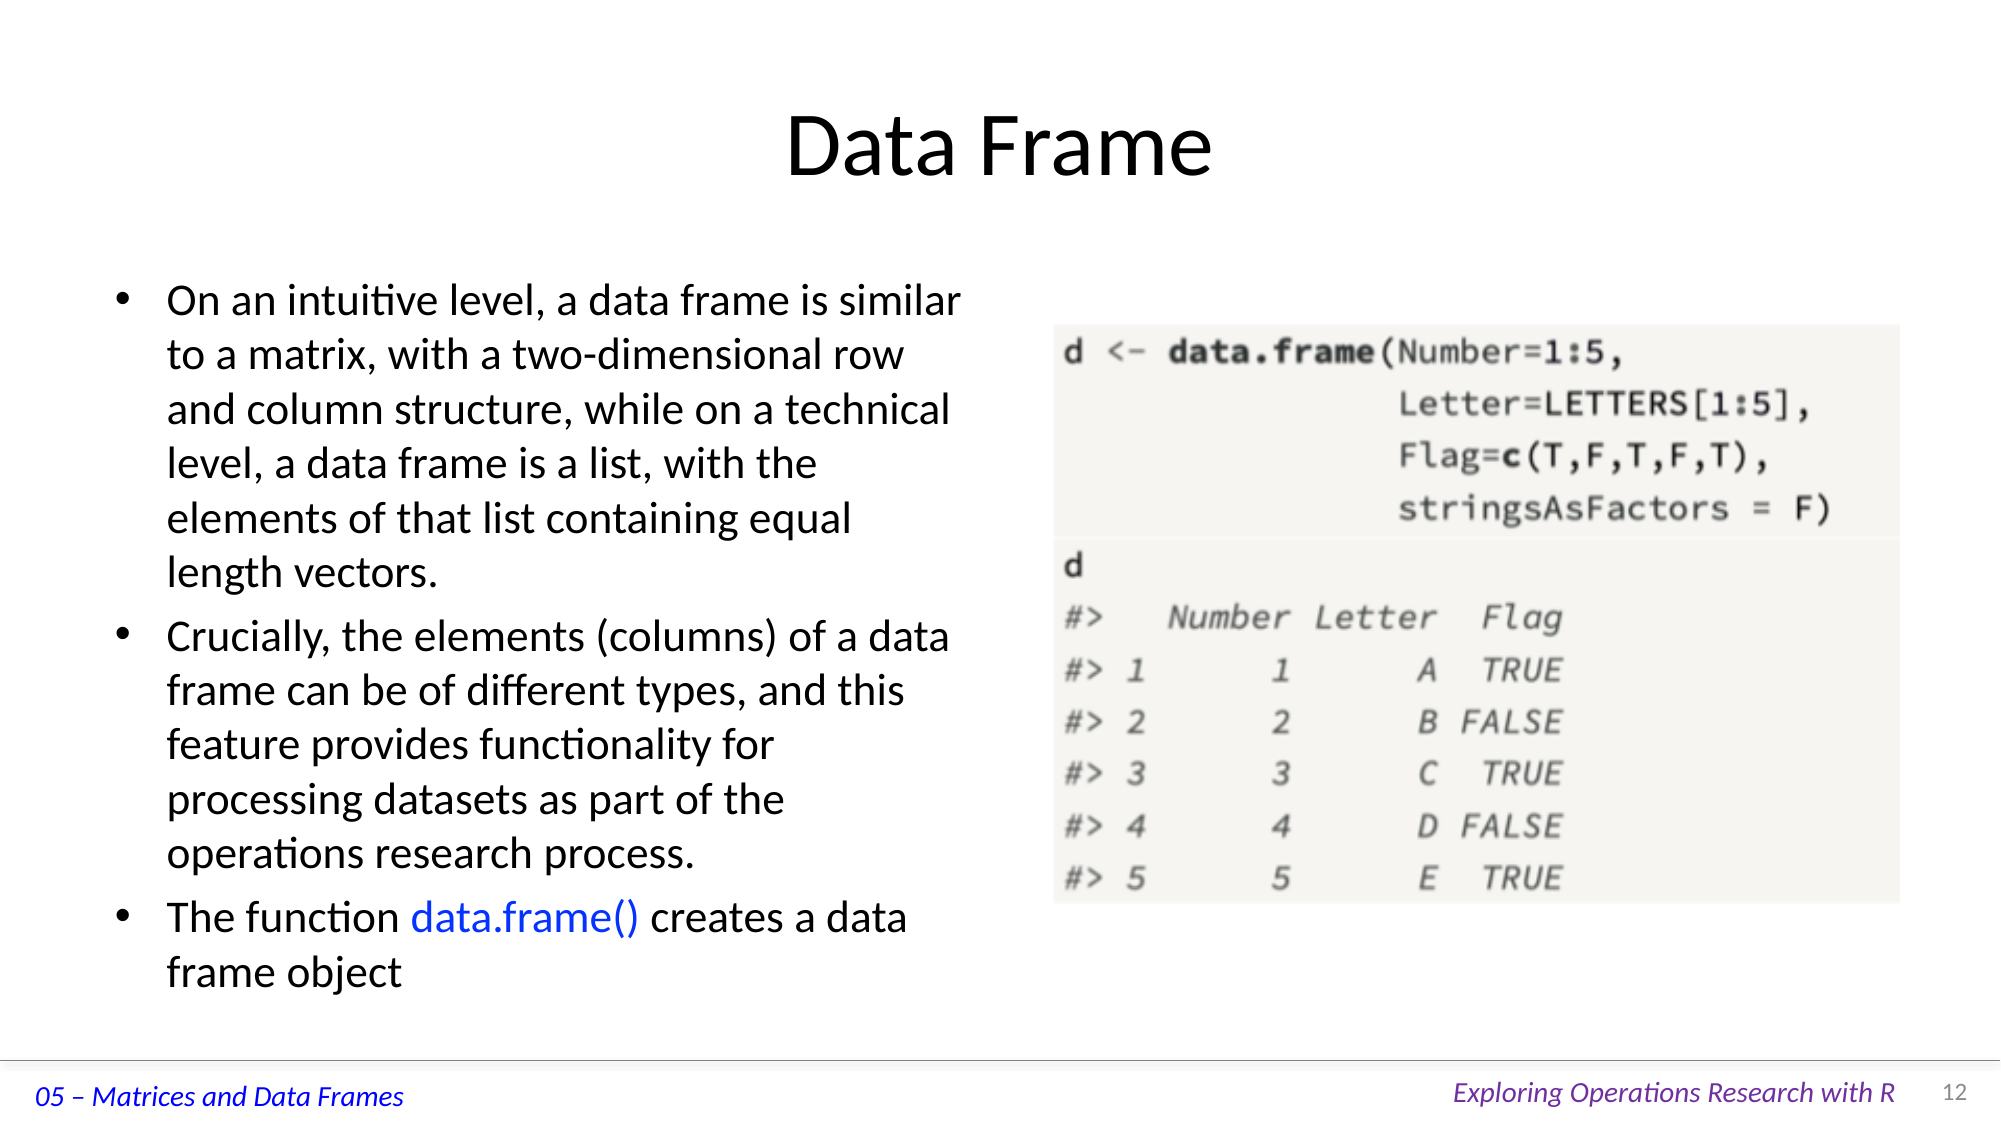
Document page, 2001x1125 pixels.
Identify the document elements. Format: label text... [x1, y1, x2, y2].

title Data Frame [99, 45, 1900, 233]
picture [1052, 321, 1901, 909]
list On an intuitive level, a data frame is similar to a matrix, with a two-dimensional row and column structure, while on a technical level, a data frame is a list, with the elements of that list containing equal length vectors. Crucially, the elements (columns) of a data frame can be of different types, and this feature provides functionality for processing datasets as part of the operations research process. The function data.frame() creates a data frame object [99, 262, 984, 1005]
slide_number 12 [1899, 1060, 1983, 1120]
